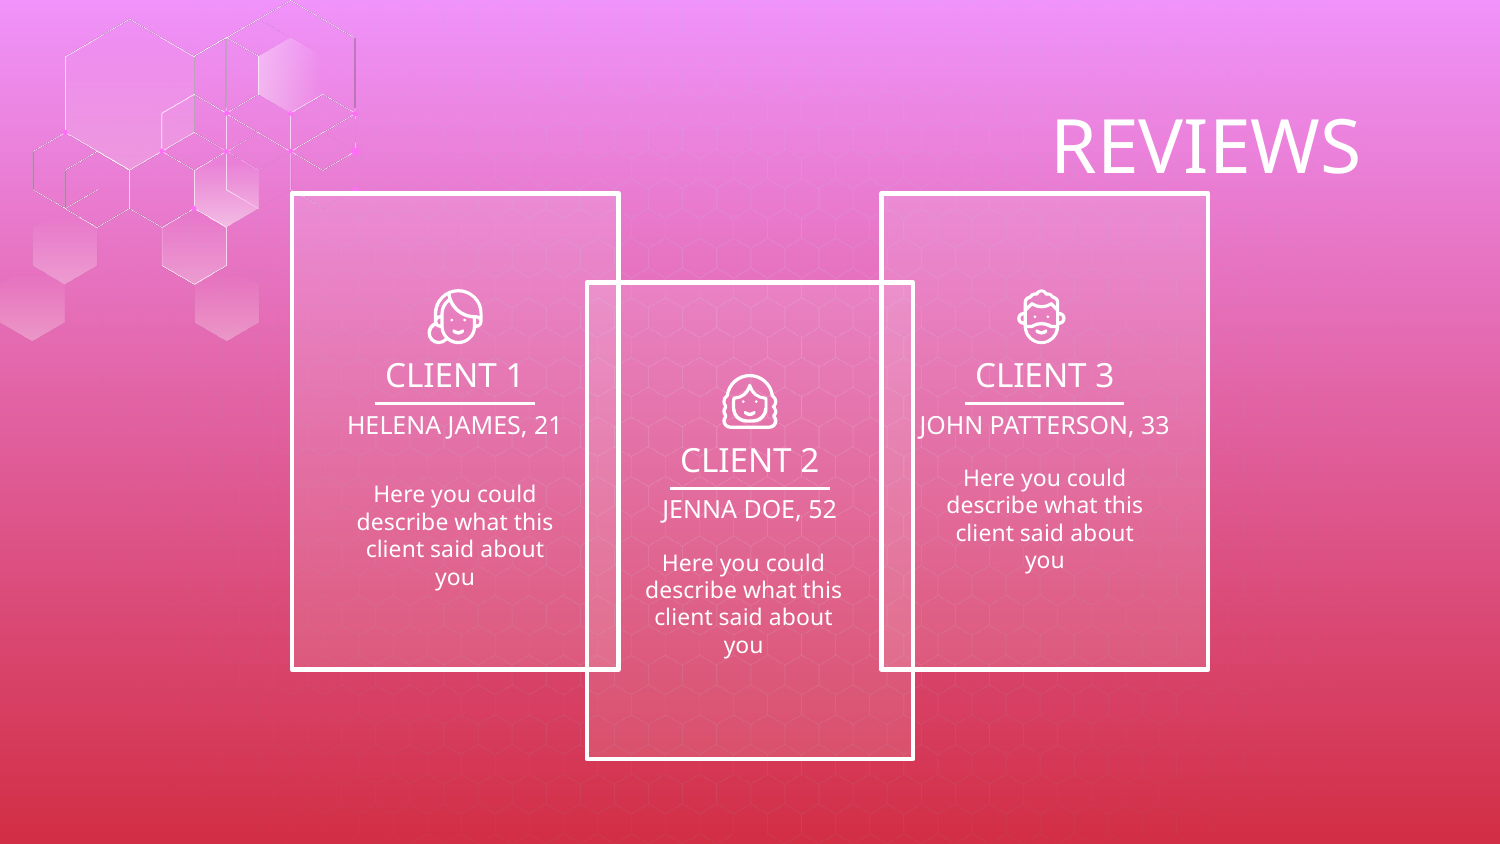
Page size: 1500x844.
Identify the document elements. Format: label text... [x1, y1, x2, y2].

text_box Here you could describe what this client said about you [944, 462, 1146, 563]
text_box JENNA DOE, 52 [600, 478, 900, 525]
text_box Here you could describe what this client said about you [643, 547, 845, 656]
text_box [722, 373, 778, 430]
picture [619, 194, 881, 282]
text_box CLIENT 2 [637, 430, 862, 478]
text_box CLIENT 1 [343, 345, 568, 394]
text_box CLIENT 3 [932, 345, 1157, 394]
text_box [427, 288, 484, 345]
text_box [292, 194, 619, 670]
text_box JOHN PATTERSON, 33 [895, 394, 1195, 440]
text_box Here you could describe what this client said about you [354, 478, 556, 579]
picture [0, 0, 1398, 844]
text_box HELENA JAMES, 21 [305, 394, 605, 440]
text_box [586, 282, 913, 760]
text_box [1016, 288, 1066, 345]
title REVIEWS [0, 83, 1378, 194]
text_box [881, 194, 1208, 670]
